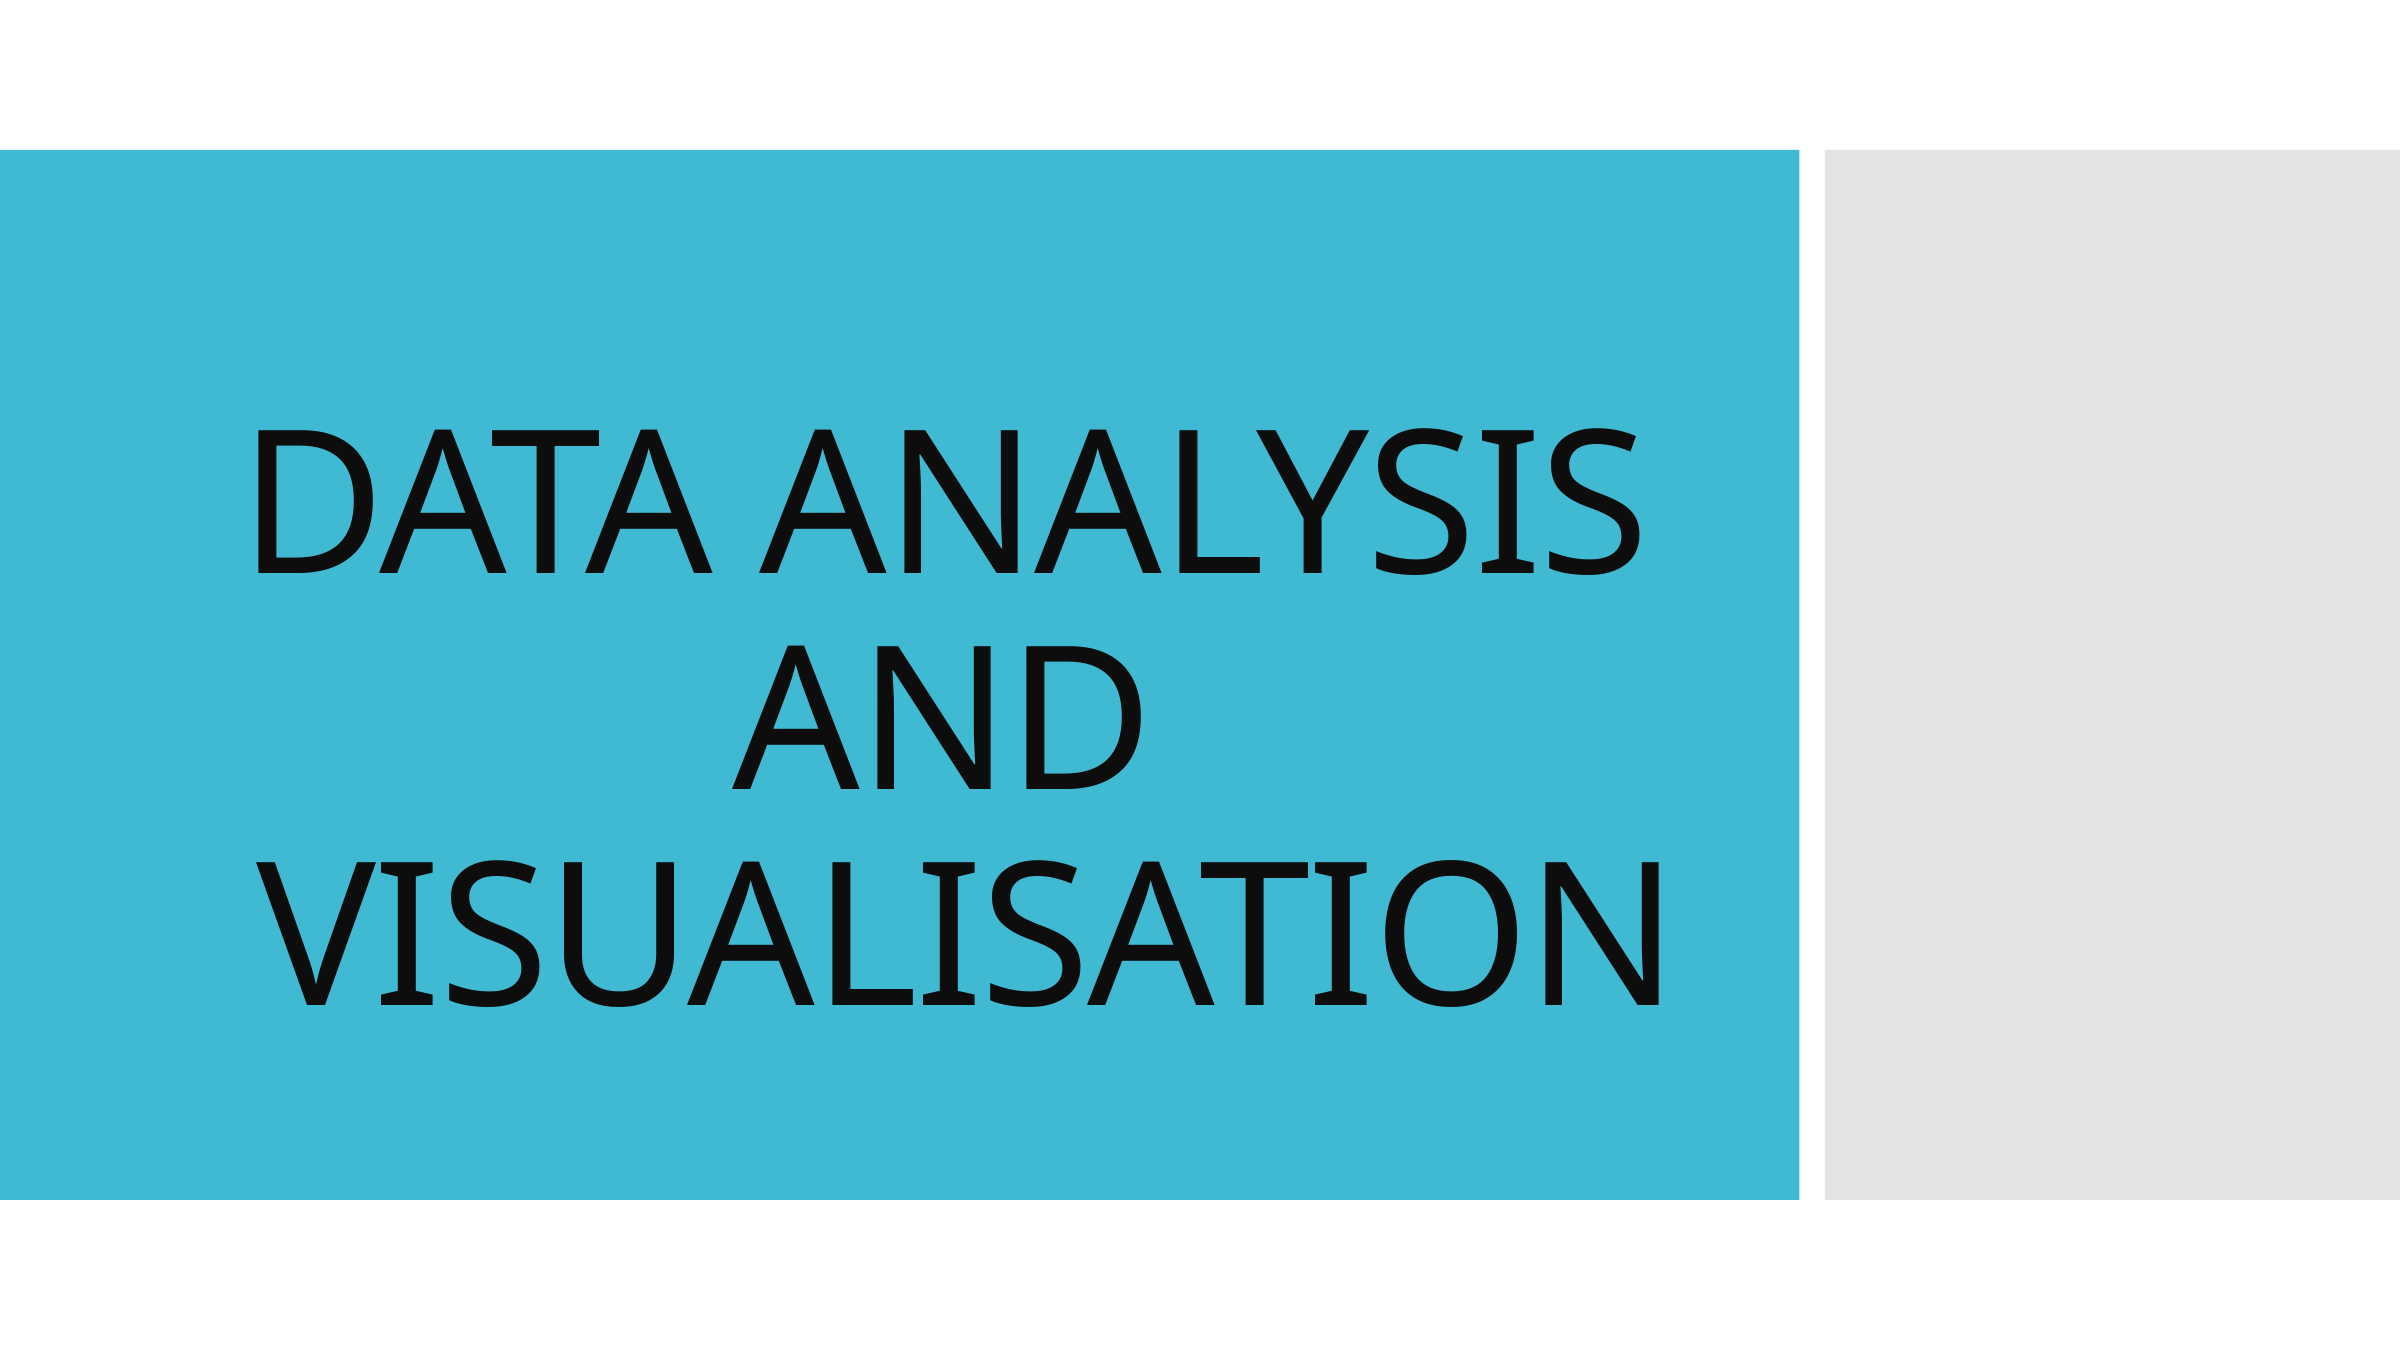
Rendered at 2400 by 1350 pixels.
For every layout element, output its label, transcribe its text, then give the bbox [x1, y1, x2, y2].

title DATA ANALYSIS AND VISUALISATION [172, 334, 1764, 1056]
